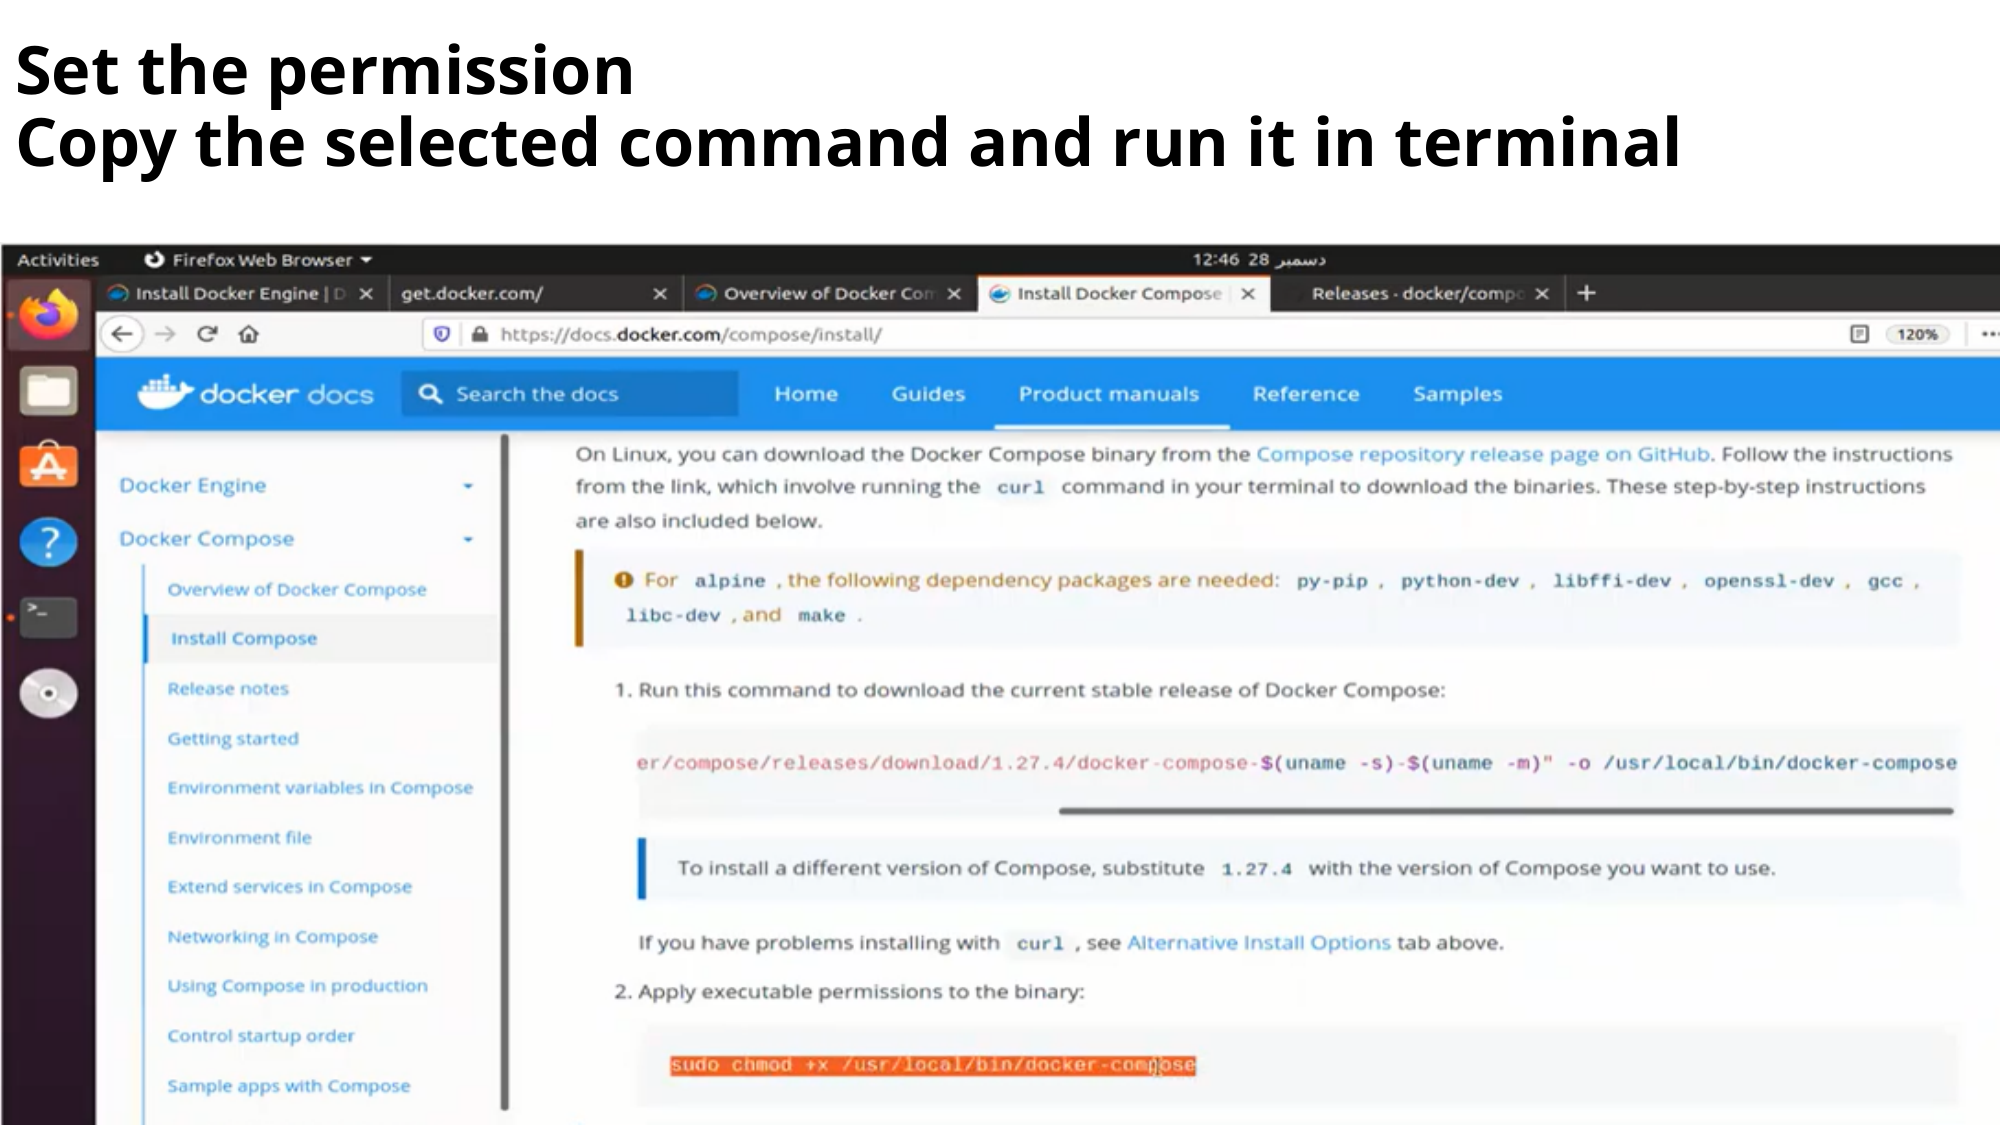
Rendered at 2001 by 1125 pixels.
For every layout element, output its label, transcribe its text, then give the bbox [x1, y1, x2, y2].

picture [0, 242, 2000, 1125]
title Set the permission Copy the selected command and run it in terminal [0, 83, 2000, 135]
